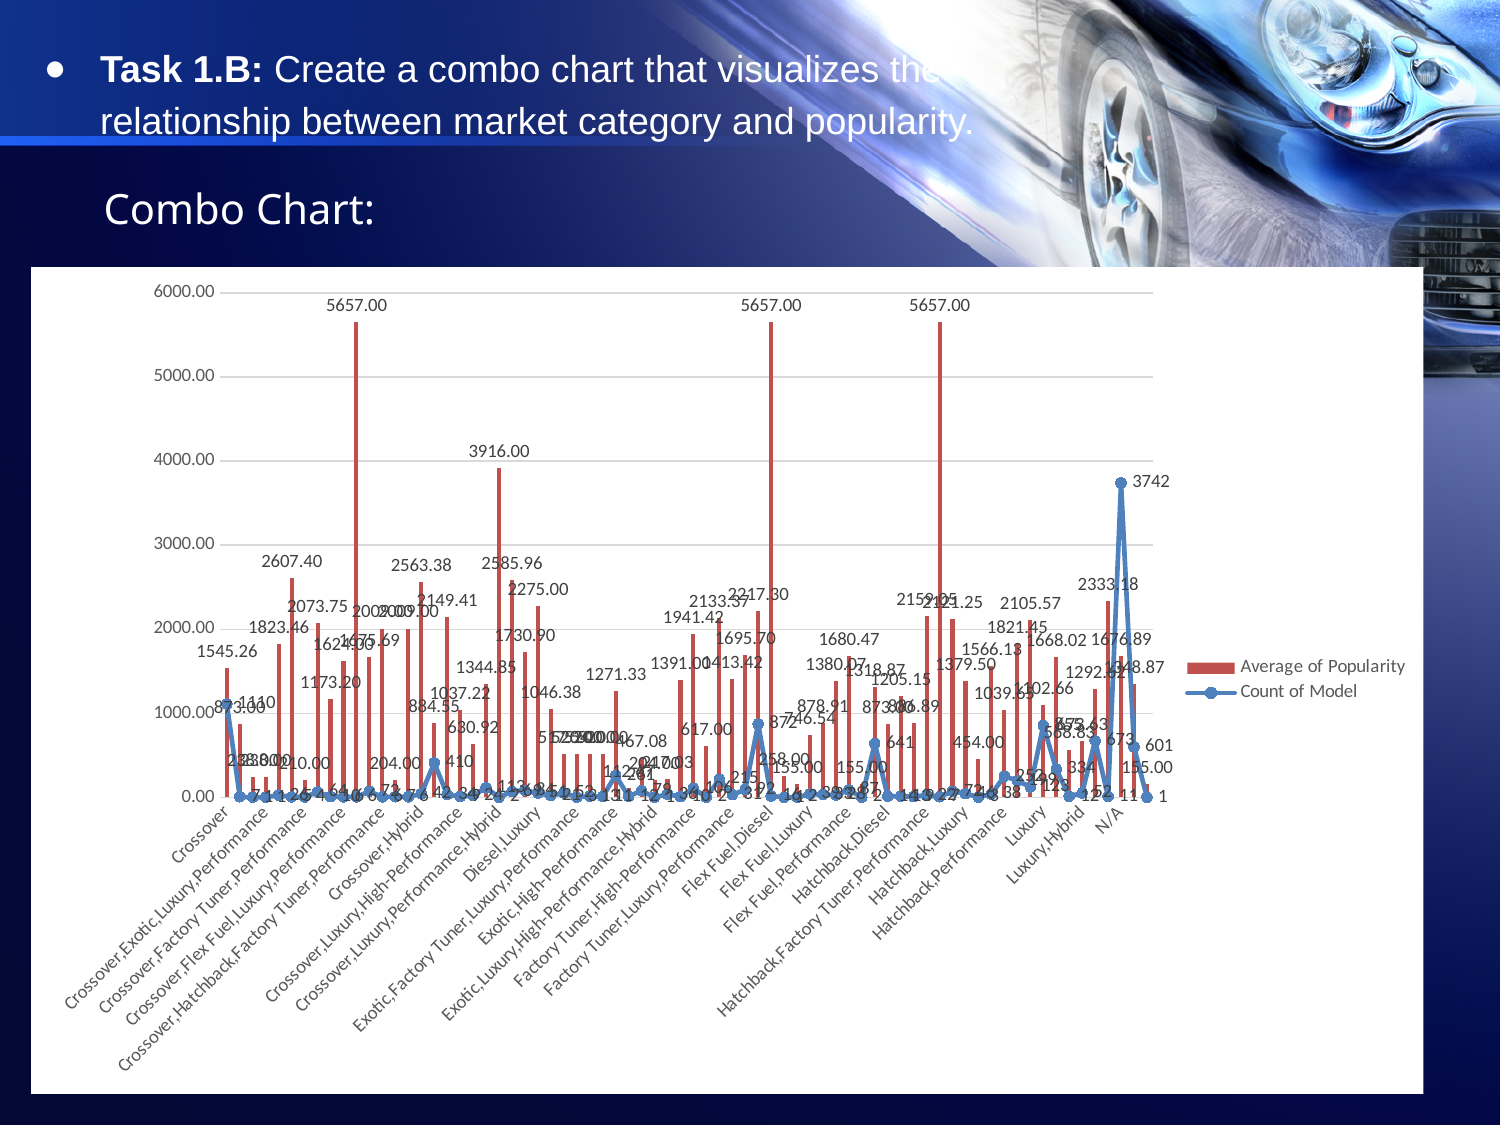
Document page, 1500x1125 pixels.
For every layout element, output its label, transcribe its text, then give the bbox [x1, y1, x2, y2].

text_box Task 1.B: Create a combo chart that visualizes the relationship between market category and popularity. [28, 30, 1045, 97]
picture [0, 0, 1500, 1125]
text_box Combo Chart: [88, 149, 502, 241]
chart [30, 266, 1424, 1095]
